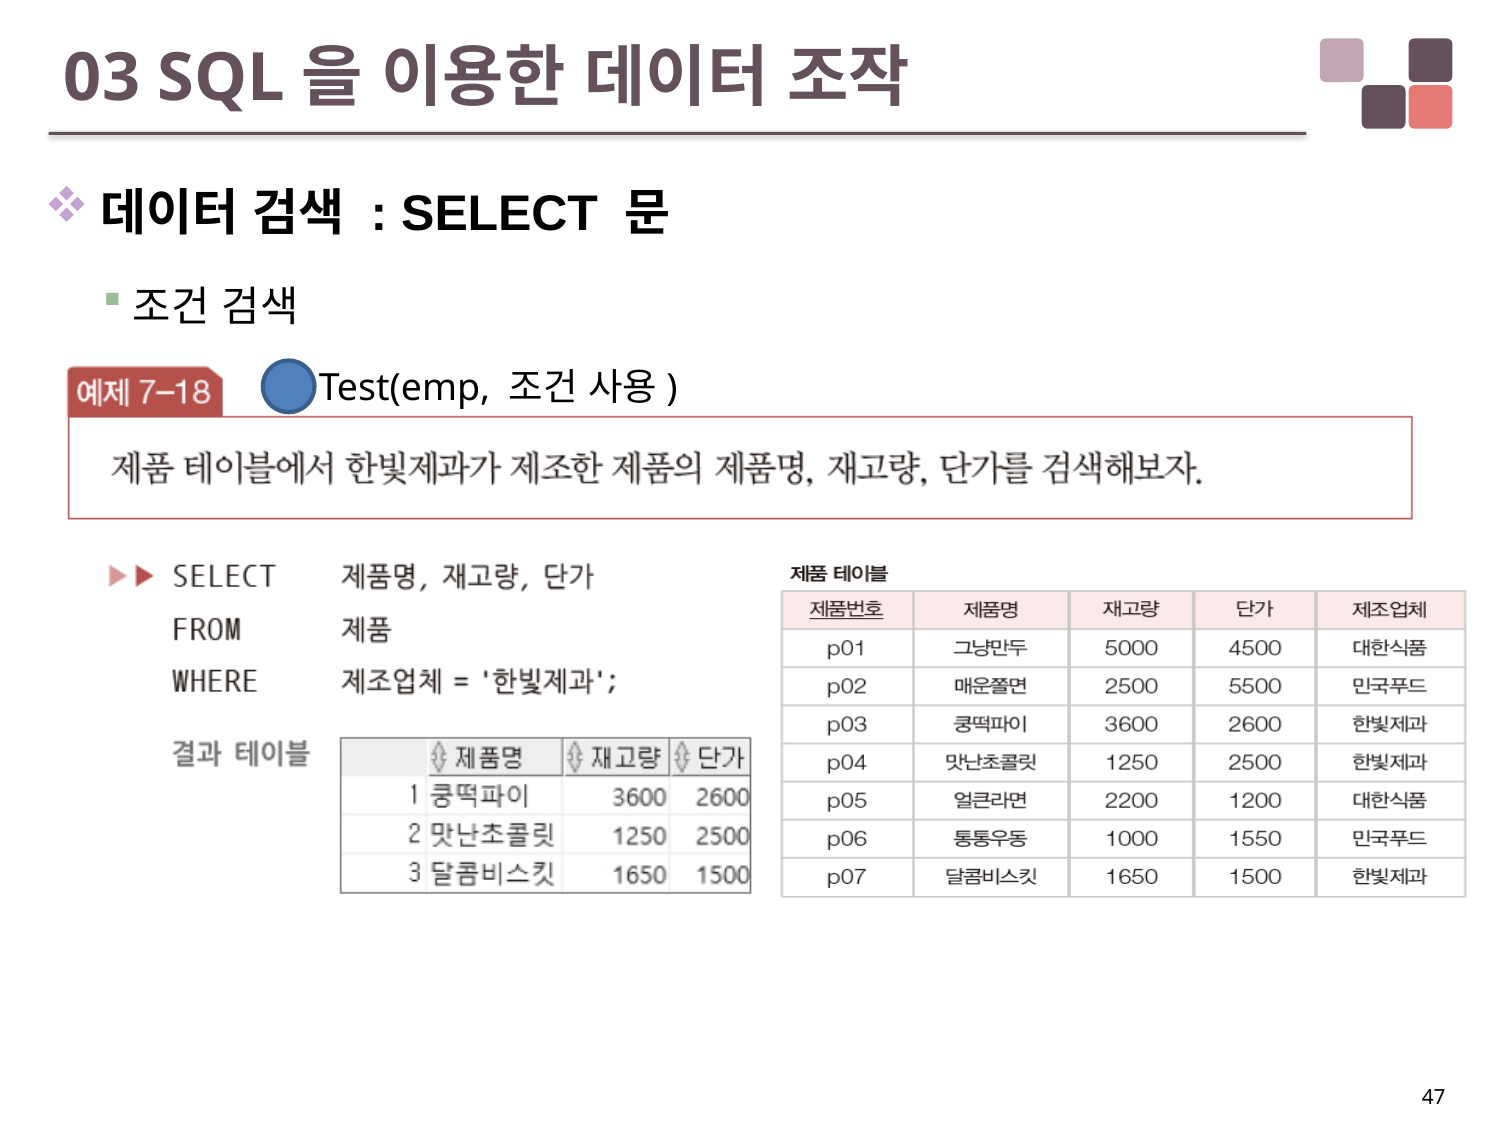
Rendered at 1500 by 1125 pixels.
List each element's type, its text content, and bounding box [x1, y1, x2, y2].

picture [50, 349, 1479, 905]
title 03 SQL을 이용한 데이터 조작 [48, 25, 1459, 123]
text_box 데이터 검색 : SELECT 문 조건 검색 [29, 172, 1459, 1083]
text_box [262, 355, 690, 417]
